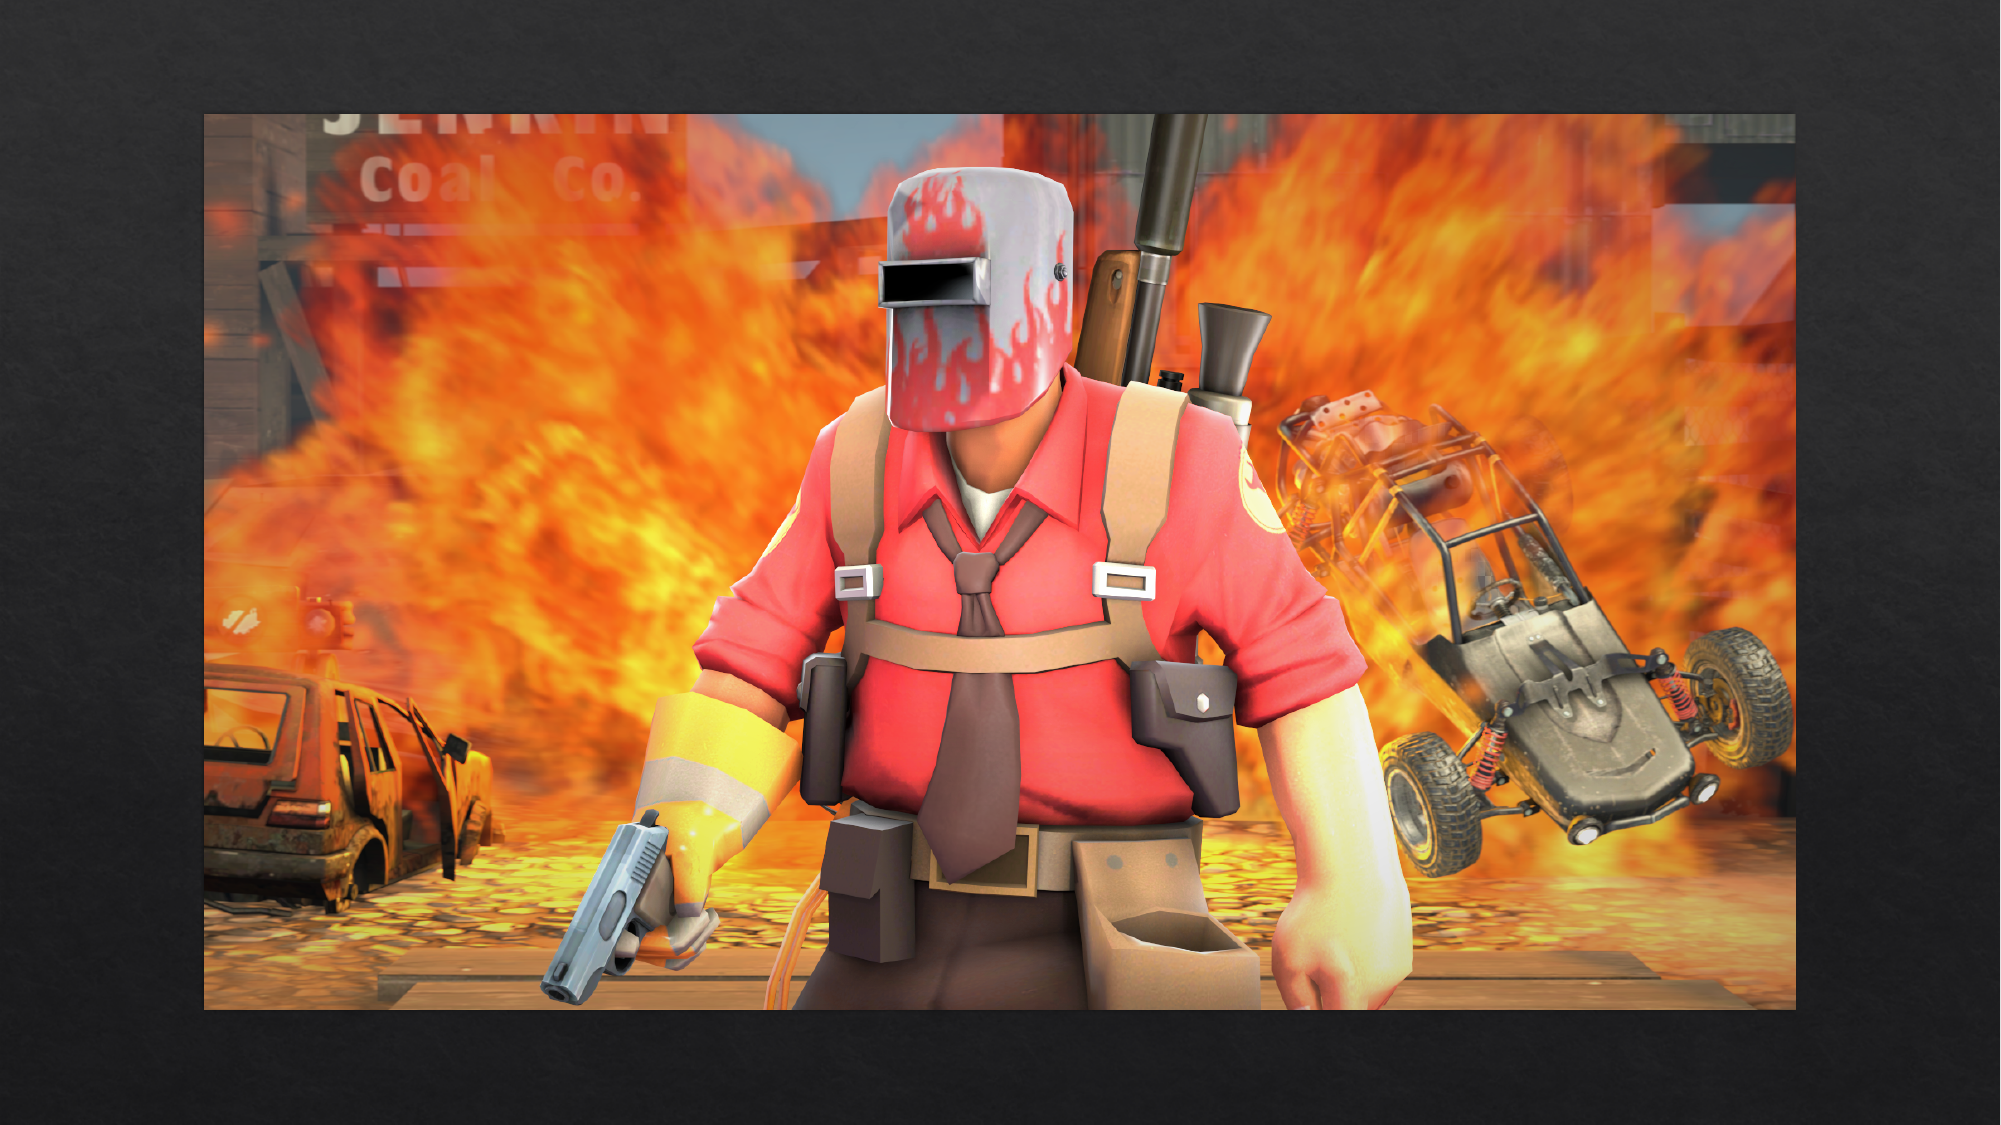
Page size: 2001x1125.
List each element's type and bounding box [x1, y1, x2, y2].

list [204, 114, 1796, 1011]
